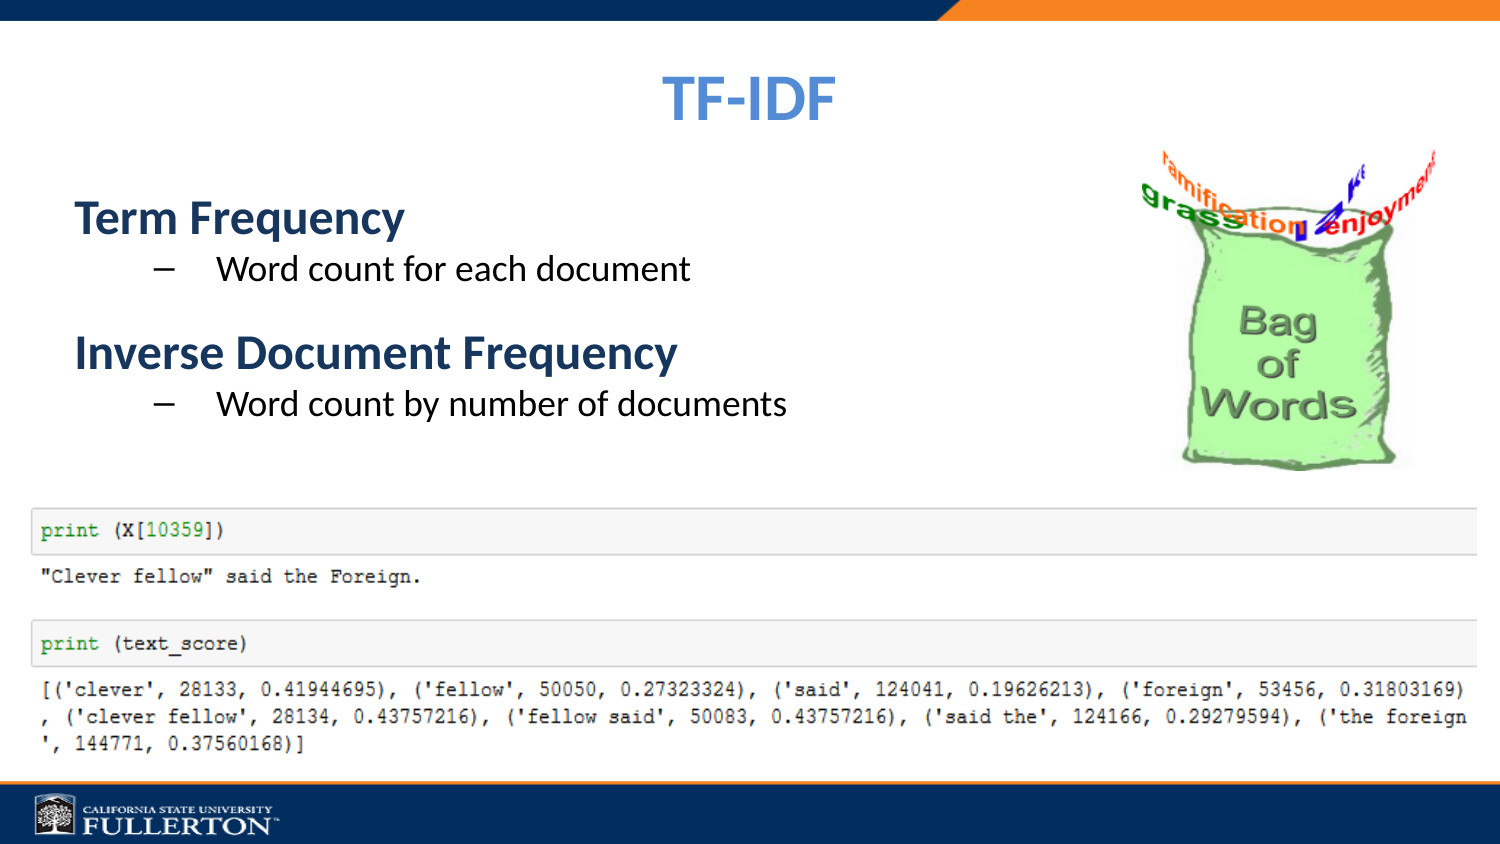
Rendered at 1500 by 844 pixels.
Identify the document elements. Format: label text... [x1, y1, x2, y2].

picture [0, 0, 1500, 844]
list Term Frequency Word count for each document Inverse Document Frequency Word count by number of documents [51, 169, 1087, 491]
title TF-IDF [51, 39, 1449, 149]
